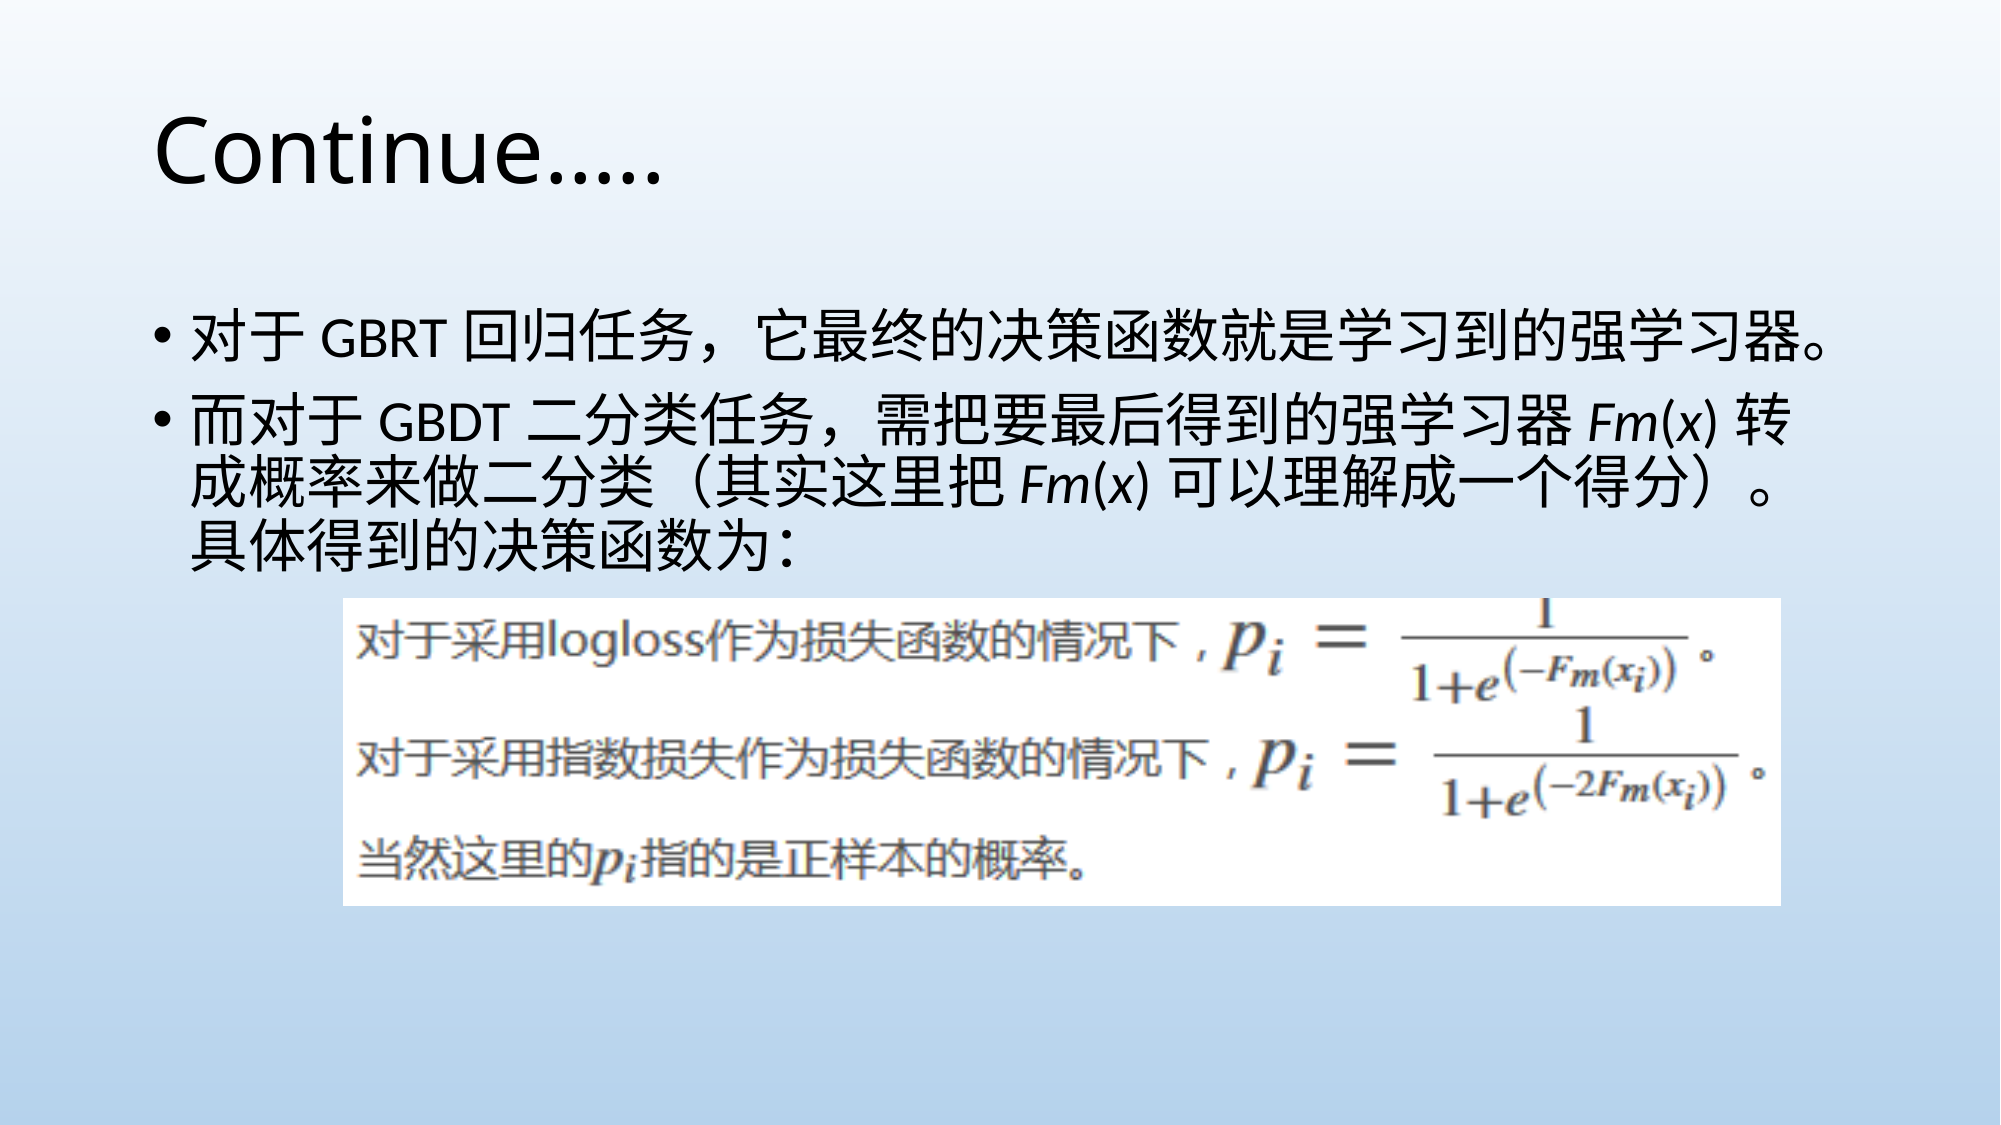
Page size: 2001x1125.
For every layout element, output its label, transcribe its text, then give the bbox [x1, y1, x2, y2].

list 对于GBRT回归任务，它最终的决策函数就是学习到的强学习器。 而对于GBDT二分类任务，需把要最后得到的强学习器Fm(x)转成概率来做二分类（其实这里把Fm(x)可以理解成一个得分）。具体得到的决策函数为： [137, 299, 1863, 1014]
title Continue….. [137, 59, 1863, 248]
picture [343, 598, 1781, 906]
